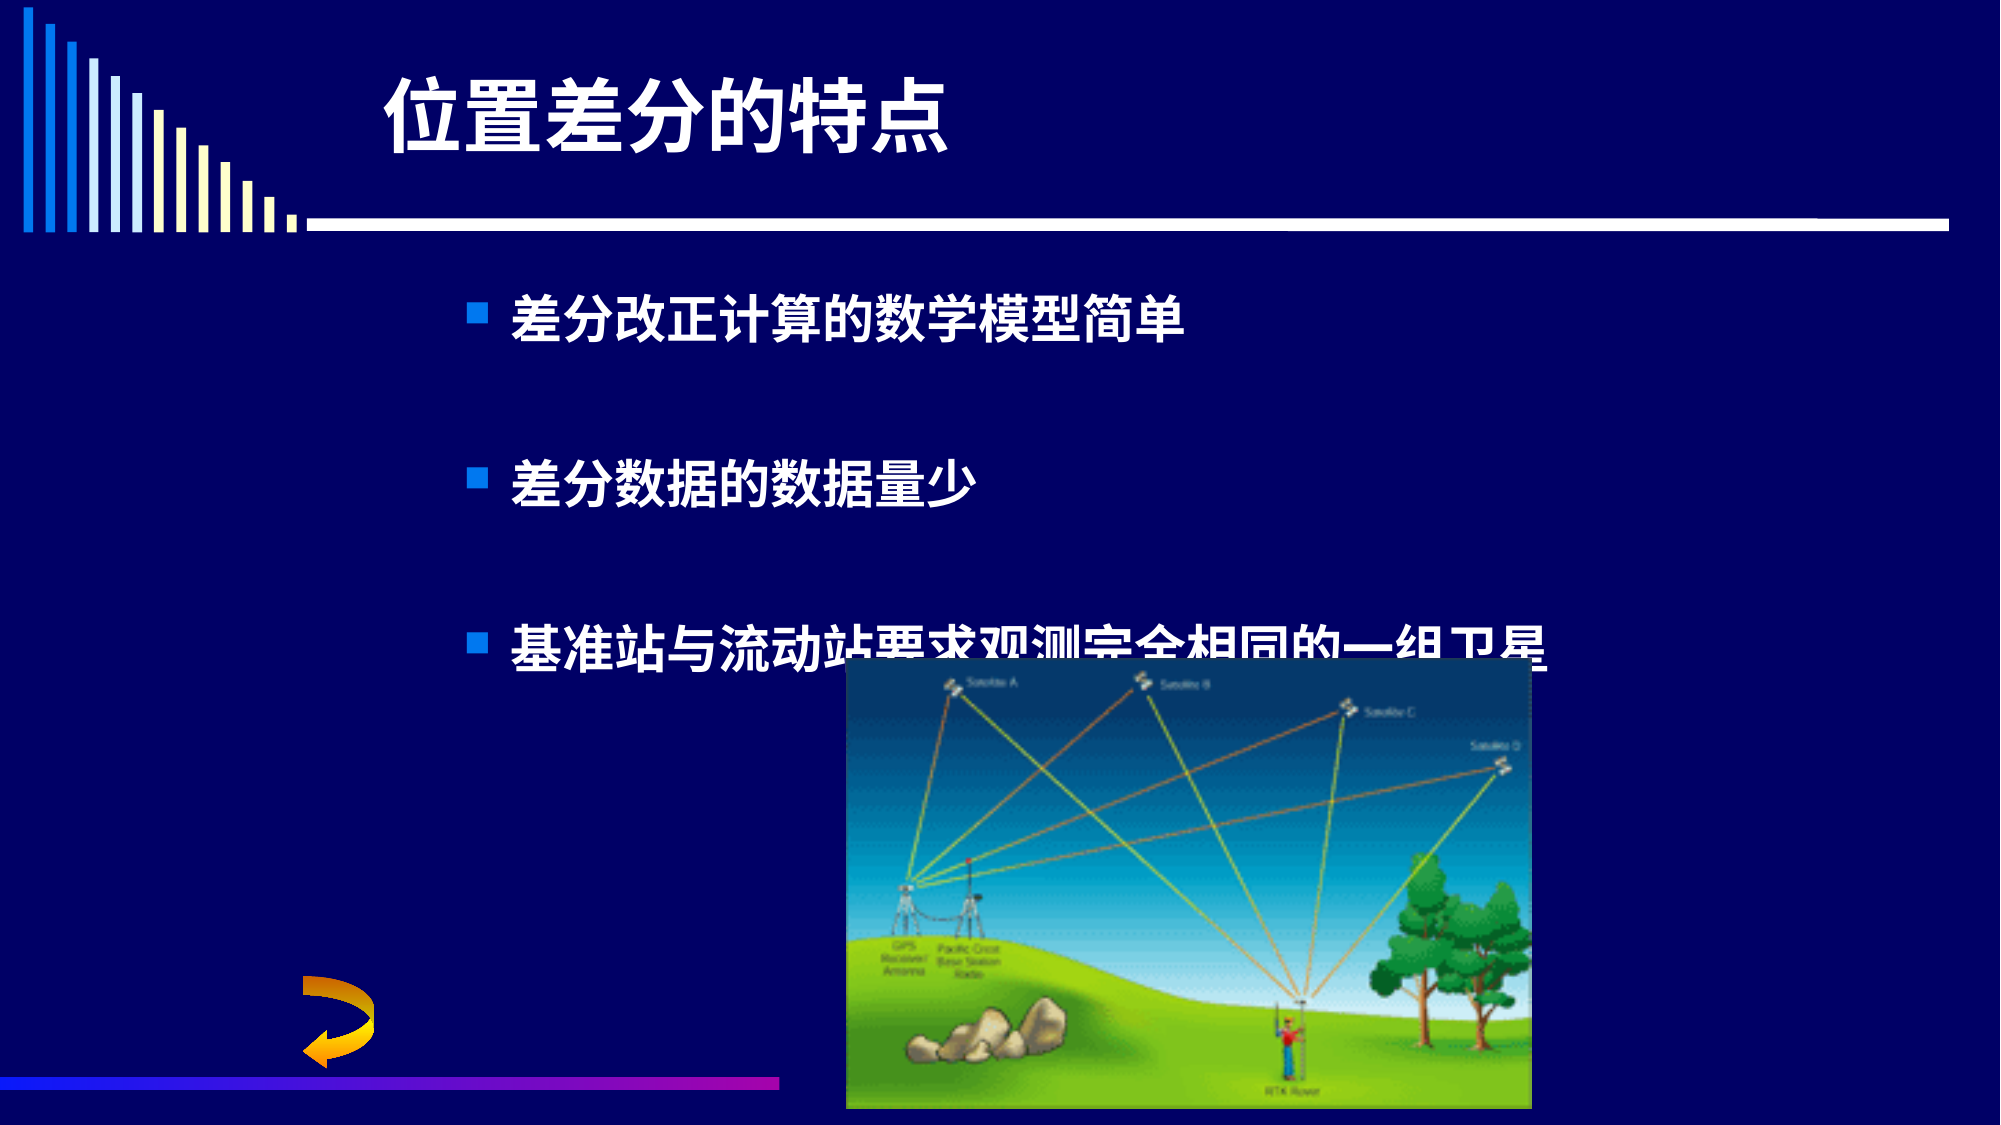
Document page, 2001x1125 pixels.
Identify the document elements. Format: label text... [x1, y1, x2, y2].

title 位置差分的特点 [366, 19, 1900, 208]
picture [846, 658, 1532, 1109]
list 差分改正计算的数学模型简单 差分数据的数据量少 基准站与流动站要求观测完全相同的一组卫星 [373, 278, 1603, 1000]
text_box [303, 976, 374, 1069]
